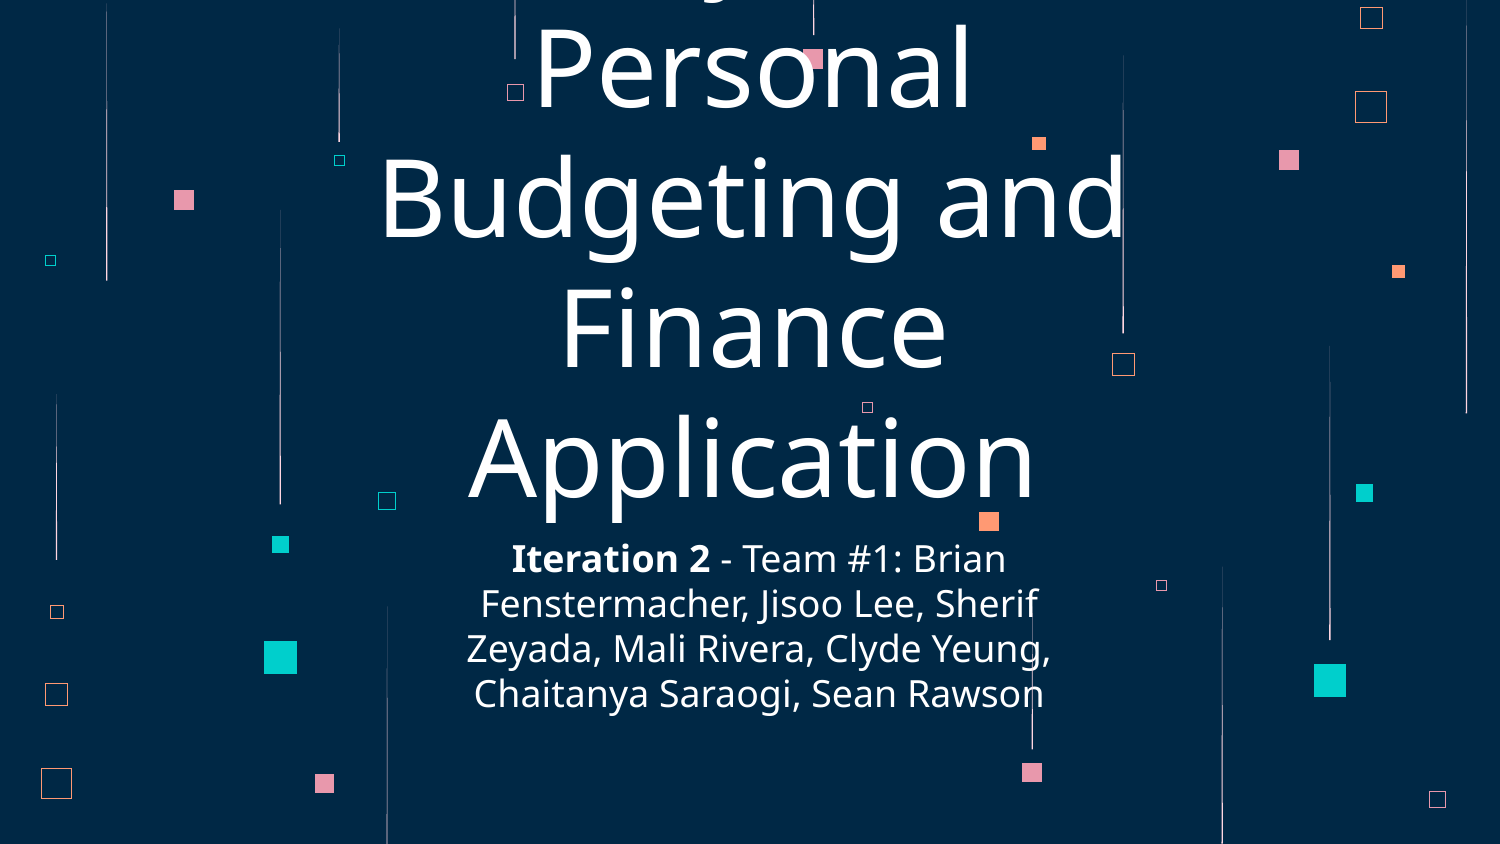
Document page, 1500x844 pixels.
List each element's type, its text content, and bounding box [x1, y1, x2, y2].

text_box [314, 773, 335, 794]
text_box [263, 209, 297, 675]
text_box [979, 511, 999, 532]
title PennyWise - Personal Budgeting and Finance Application [256, 137, 1251, 534]
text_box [1022, 606, 1043, 783]
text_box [1111, 55, 1135, 376]
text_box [1313, 345, 1347, 698]
text_box [1032, 137, 1046, 151]
subtitle Iteration 2 - Team #1: Brian Fenstermacher, Jisoo Lee, Sherif Zeyada, Mali Rivera, Clyde Yeung, Chaitanya Saraogi, Sean Rawson [401, 534, 1118, 732]
